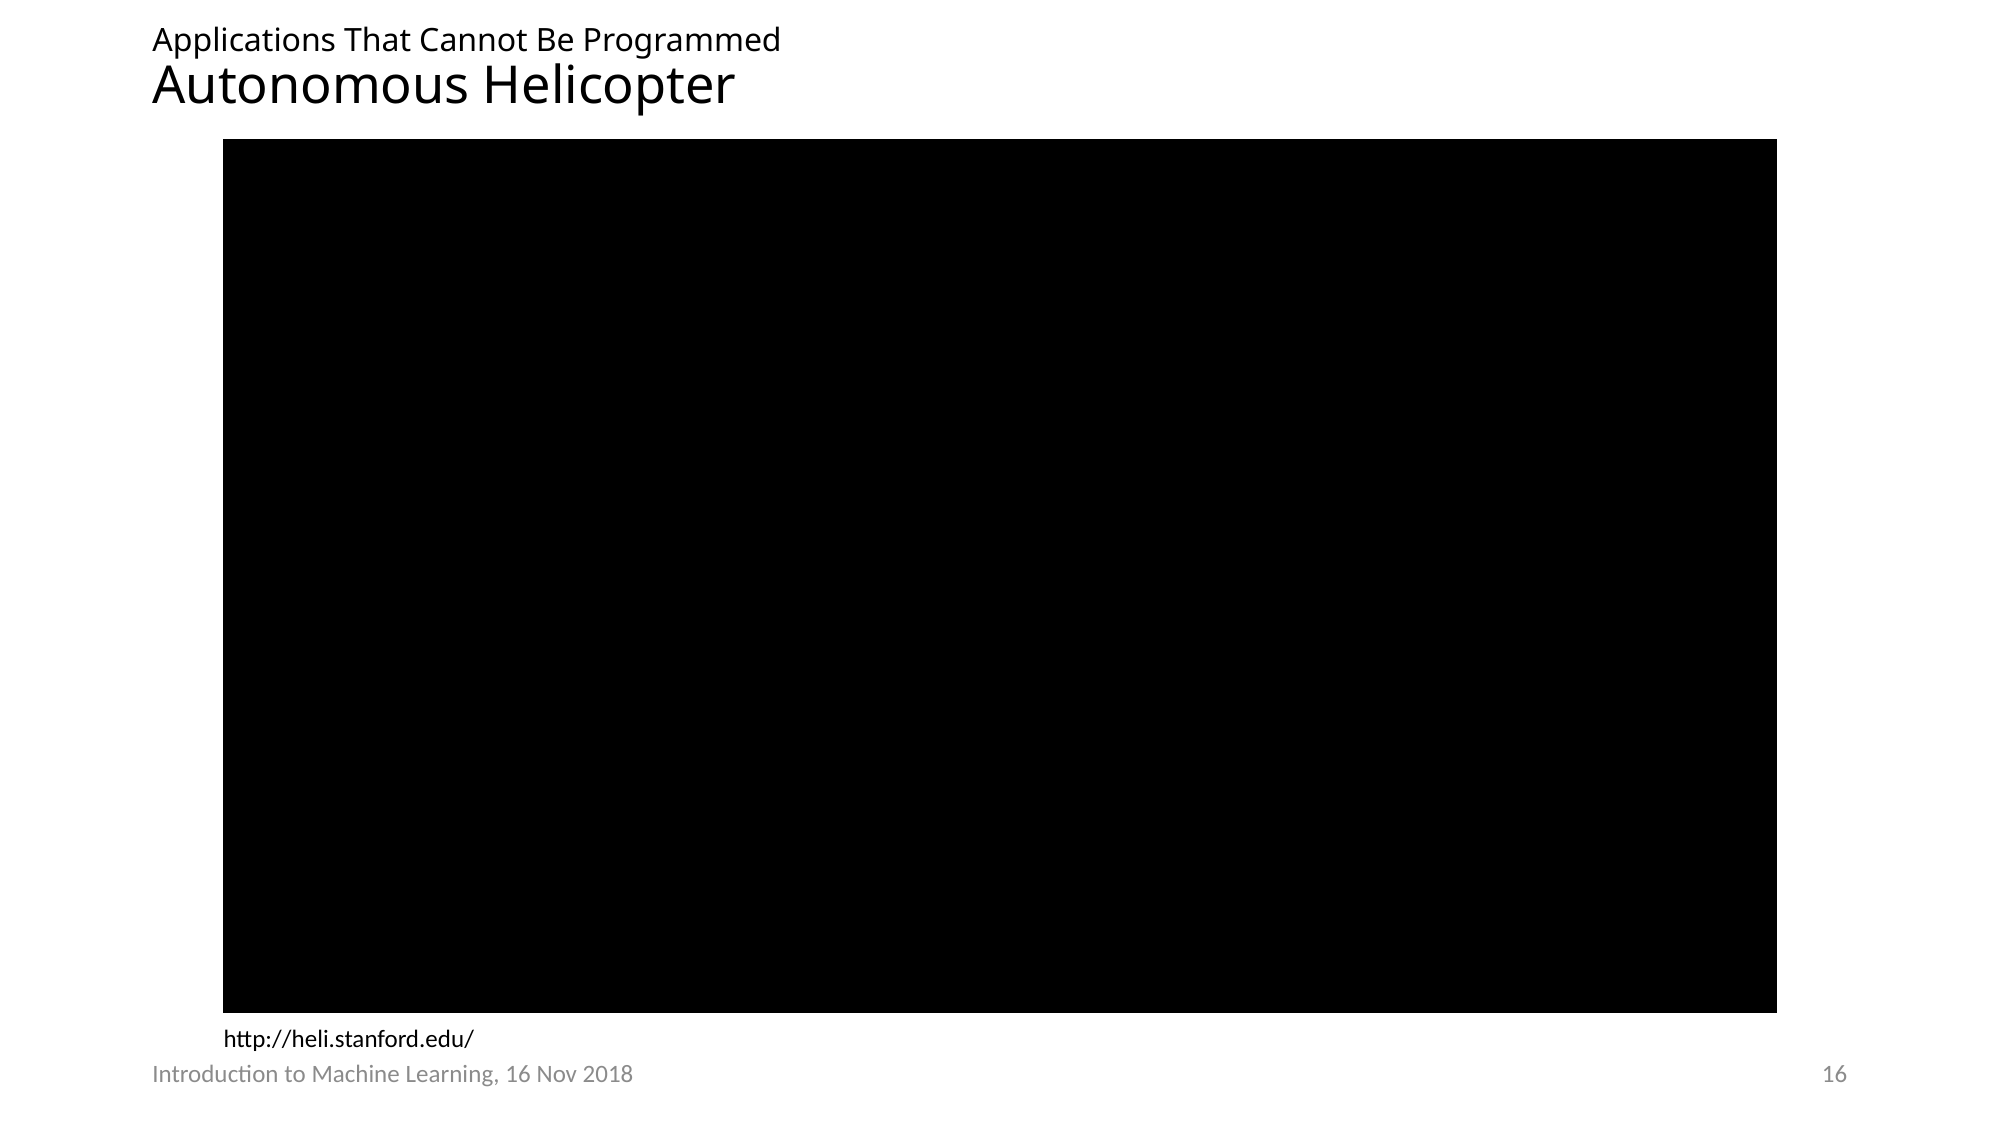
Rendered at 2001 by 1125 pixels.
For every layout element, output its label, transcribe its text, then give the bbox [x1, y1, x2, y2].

slide_number 16 [1412, 1042, 1863, 1103]
footer Introduction to Machine Learning, 16 Nov 2018 [137, 1042, 813, 1103]
text_box http://heli.stanford.edu/ [208, 1015, 490, 1060]
title Applications That Cannot Be Programmed Autonomous Helicopter [137, 15, 1863, 124]
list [222, 138, 1778, 1014]
